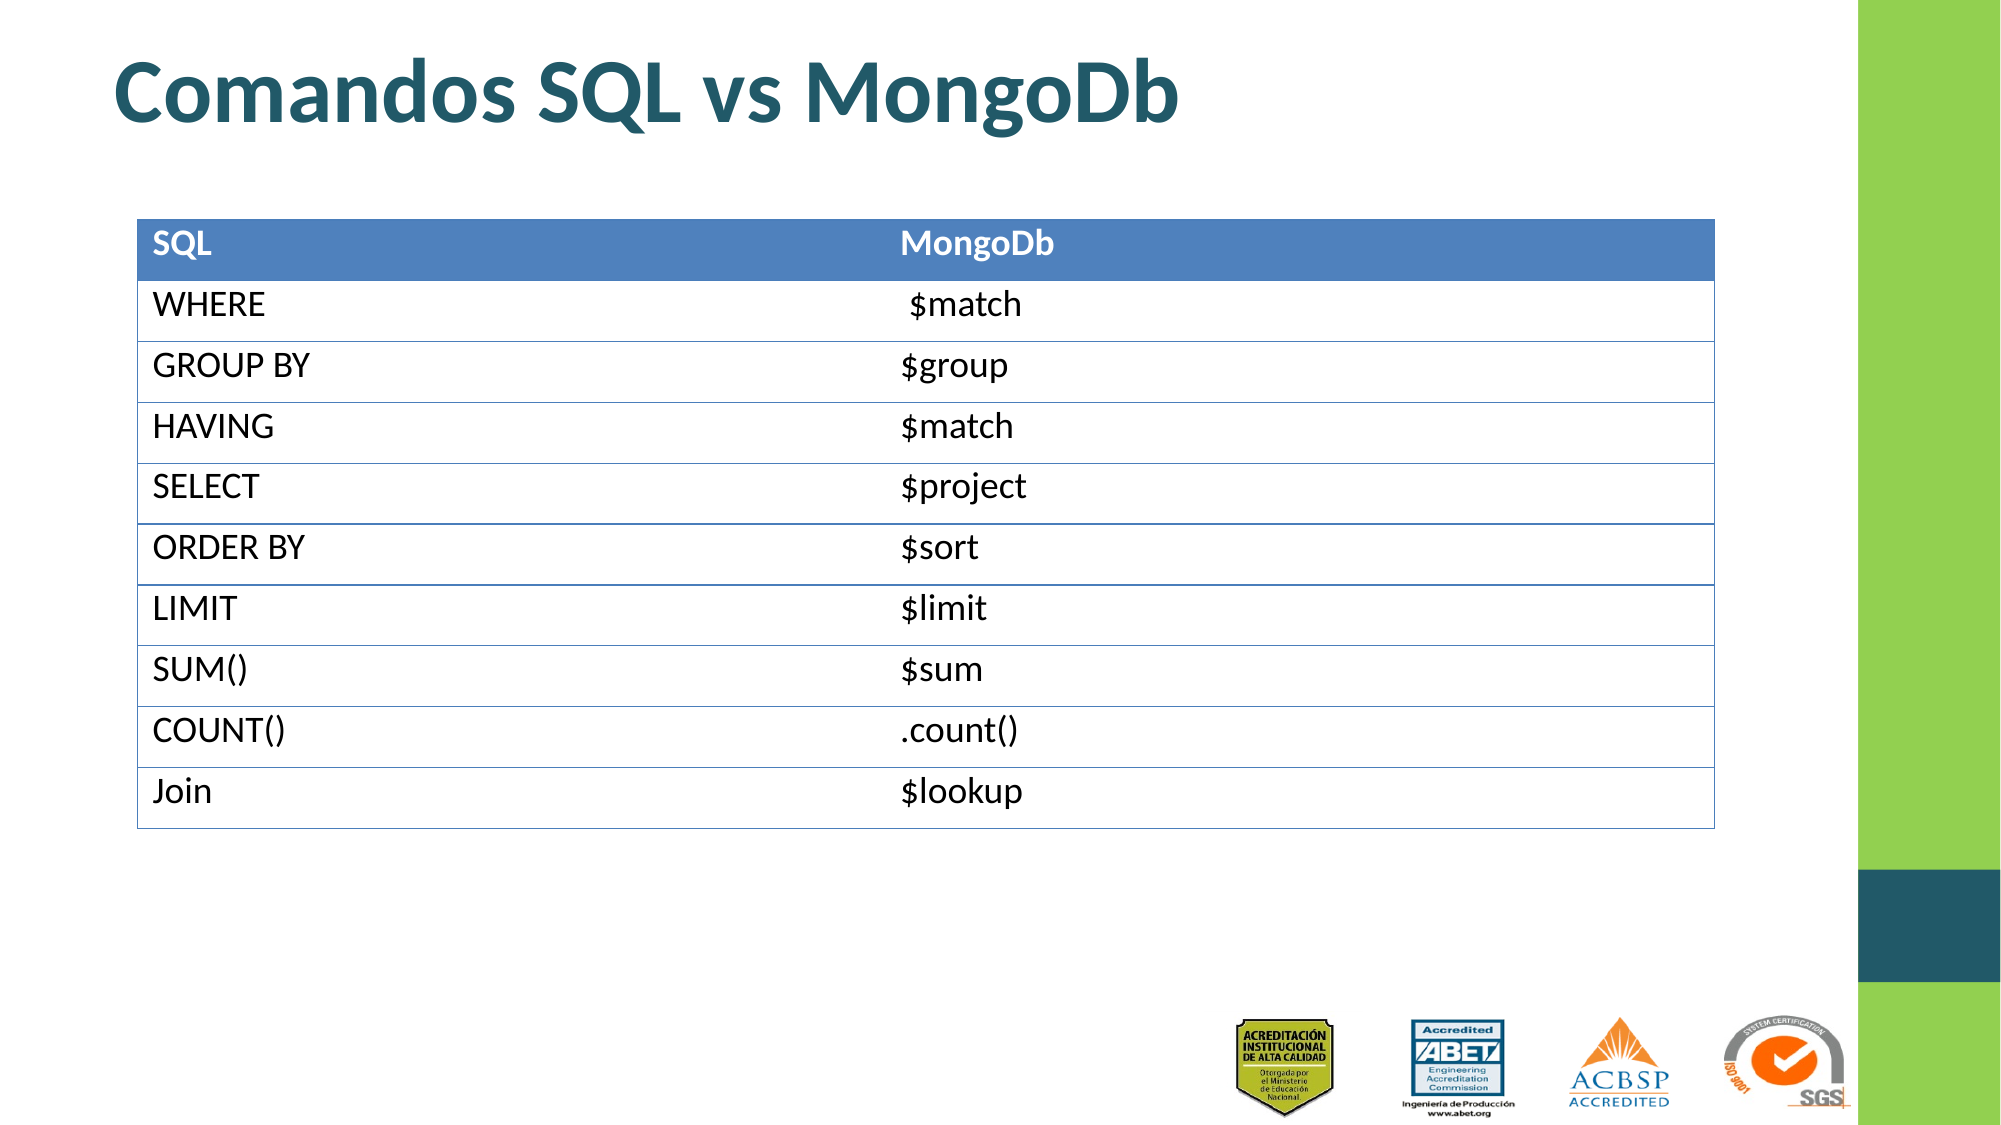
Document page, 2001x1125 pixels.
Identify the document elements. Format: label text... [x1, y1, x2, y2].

table_header SQL [138, 221, 885, 280]
table_cell $match [885, 281, 1714, 341]
table_cell $match [885, 403, 1714, 463]
table_header MongoDb [885, 221, 1714, 280]
table_cell SELECT [138, 464, 885, 523]
table_cell Join [138, 768, 885, 828]
table_cell .count() [885, 707, 1714, 767]
table_cell ORDER BY [138, 525, 885, 584]
table_cell WHERE [138, 281, 885, 341]
table_cell $limit [885, 586, 1714, 645]
picture [1724, 1015, 1851, 1109]
table_cell LIMIT [138, 586, 885, 645]
table_cell COUNT() [138, 707, 885, 767]
table_cell $project [885, 464, 1714, 523]
table_cell GROUP BY [138, 342, 885, 402]
title Comandos SQL vs MongoDb [99, 45, 1579, 126]
table_cell $group [885, 342, 1714, 402]
picture [1566, 1015, 1671, 1109]
table_cell SUM() [138, 646, 885, 706]
table_cell $lookup [885, 768, 1714, 828]
picture [1204, 1011, 1363, 1121]
picture [1393, 1011, 1520, 1121]
table_cell $sum [885, 646, 1714, 706]
table_cell HAVING [138, 403, 885, 463]
table_cell $sort [885, 525, 1714, 584]
